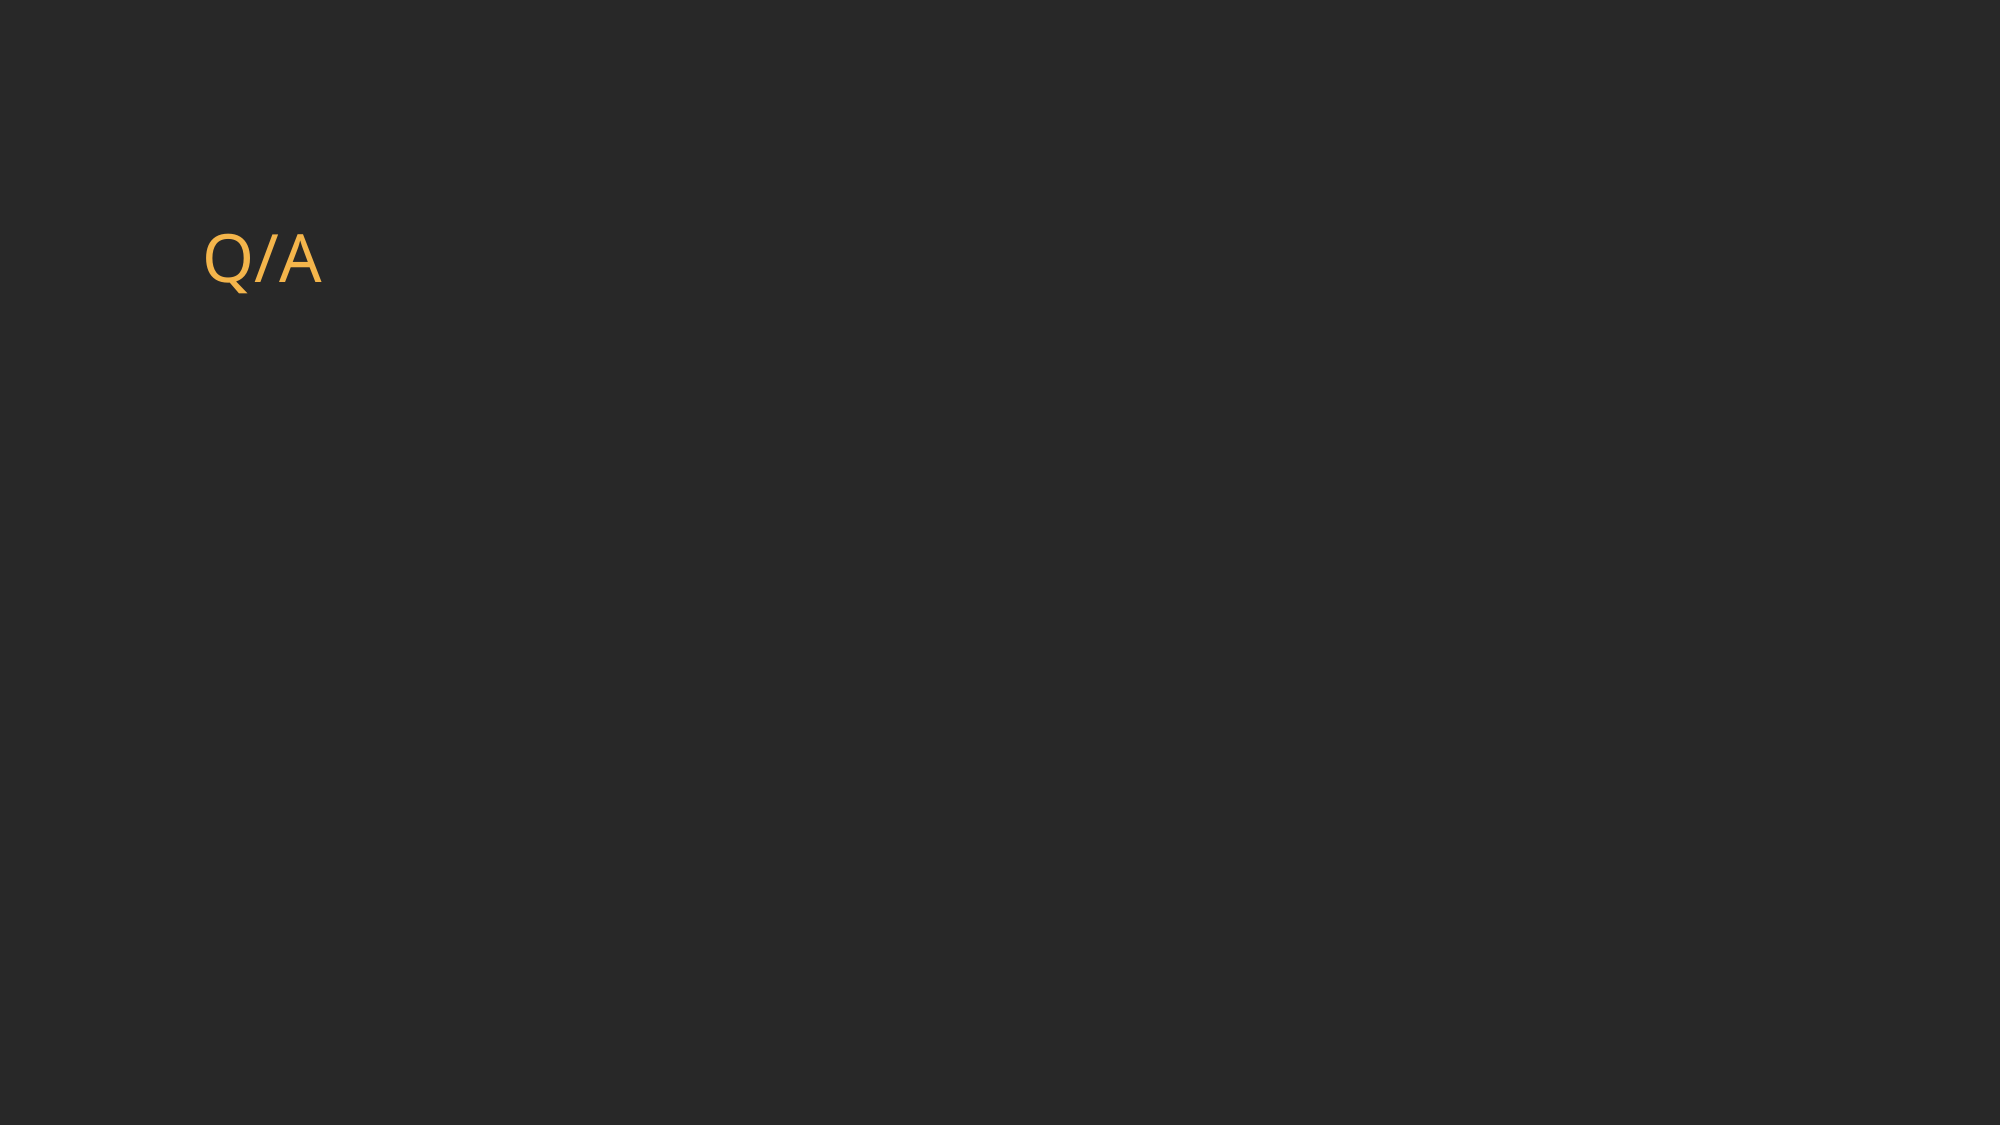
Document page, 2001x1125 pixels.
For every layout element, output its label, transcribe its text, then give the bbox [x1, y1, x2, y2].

title Q/A [187, 99, 1813, 413]
